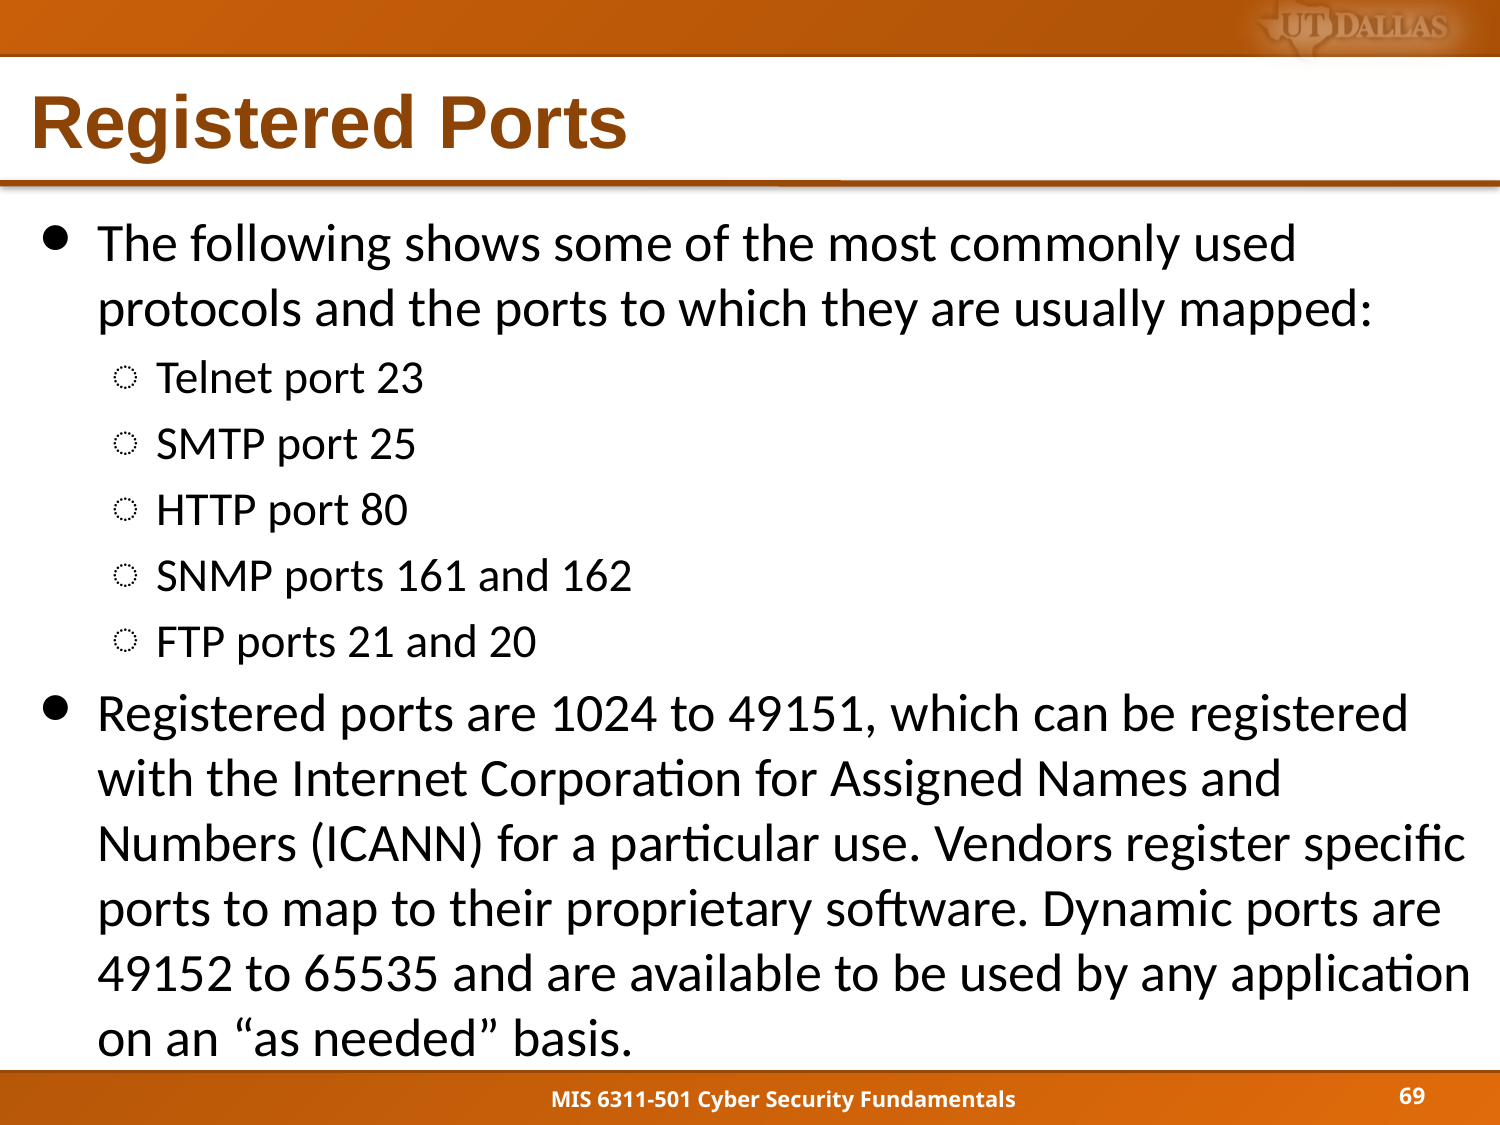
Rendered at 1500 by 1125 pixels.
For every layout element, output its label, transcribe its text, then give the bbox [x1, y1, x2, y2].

title Registered Ports [0, 62, 1500, 176]
picture [1218, 0, 1500, 62]
slide_number 69 [1350, 1077, 1475, 1120]
list The following shows some of the most commonly used protocols and the ports to which they are usually mapped: Telnet port 23 SMTP port 25 HTTP port 80 SNMP ports 161 and 162 FTP ports 21 and 20 Registered ports are 1024 to 49151, which can be registered with the Internet Corporation for Assigned Names and Numbers (ICANN) for a particular use. Vendors register specific ports to map to their proprietary software. Dynamic ports are 49152 to 65535 and are available to be used by any application on an “as needed” basis. [24, 199, 1500, 1077]
